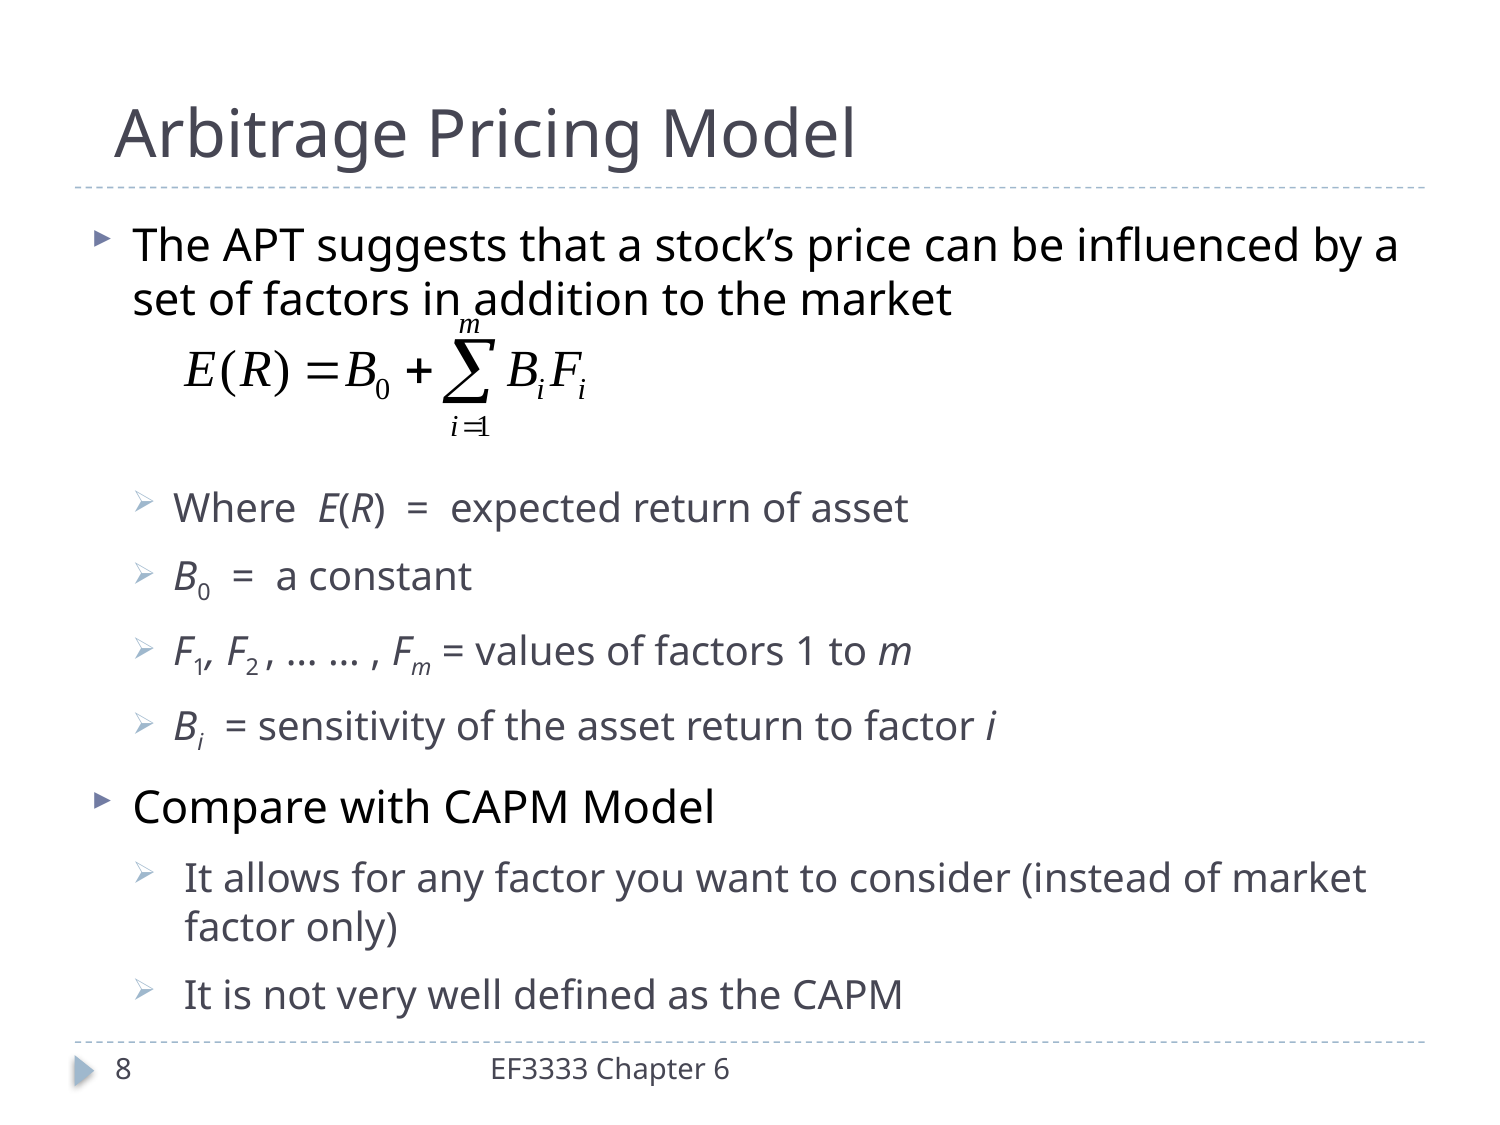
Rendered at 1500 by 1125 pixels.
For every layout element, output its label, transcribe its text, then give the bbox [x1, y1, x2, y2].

slide_number 8 [100, 1042, 426, 1103]
list The APT suggests that a stock’s price can be influenced by a set of factors in addition to the market Where E(R) = expected return of asset B0 = a constant F1, F2 , … … , Fm = values of factors 1 to m Bi = sensitivity of the asset return to factor i Compare with CAPM Model It allows for any factor you want to consider (instead of market factor only) It is not very well defined as the CAPM [76, 208, 1436, 1035]
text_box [174, 299, 601, 448]
footer EF3333 Chapter 6 [475, 1042, 1051, 1103]
title Arbitrage Pricing Model [100, 78, 1376, 179]
